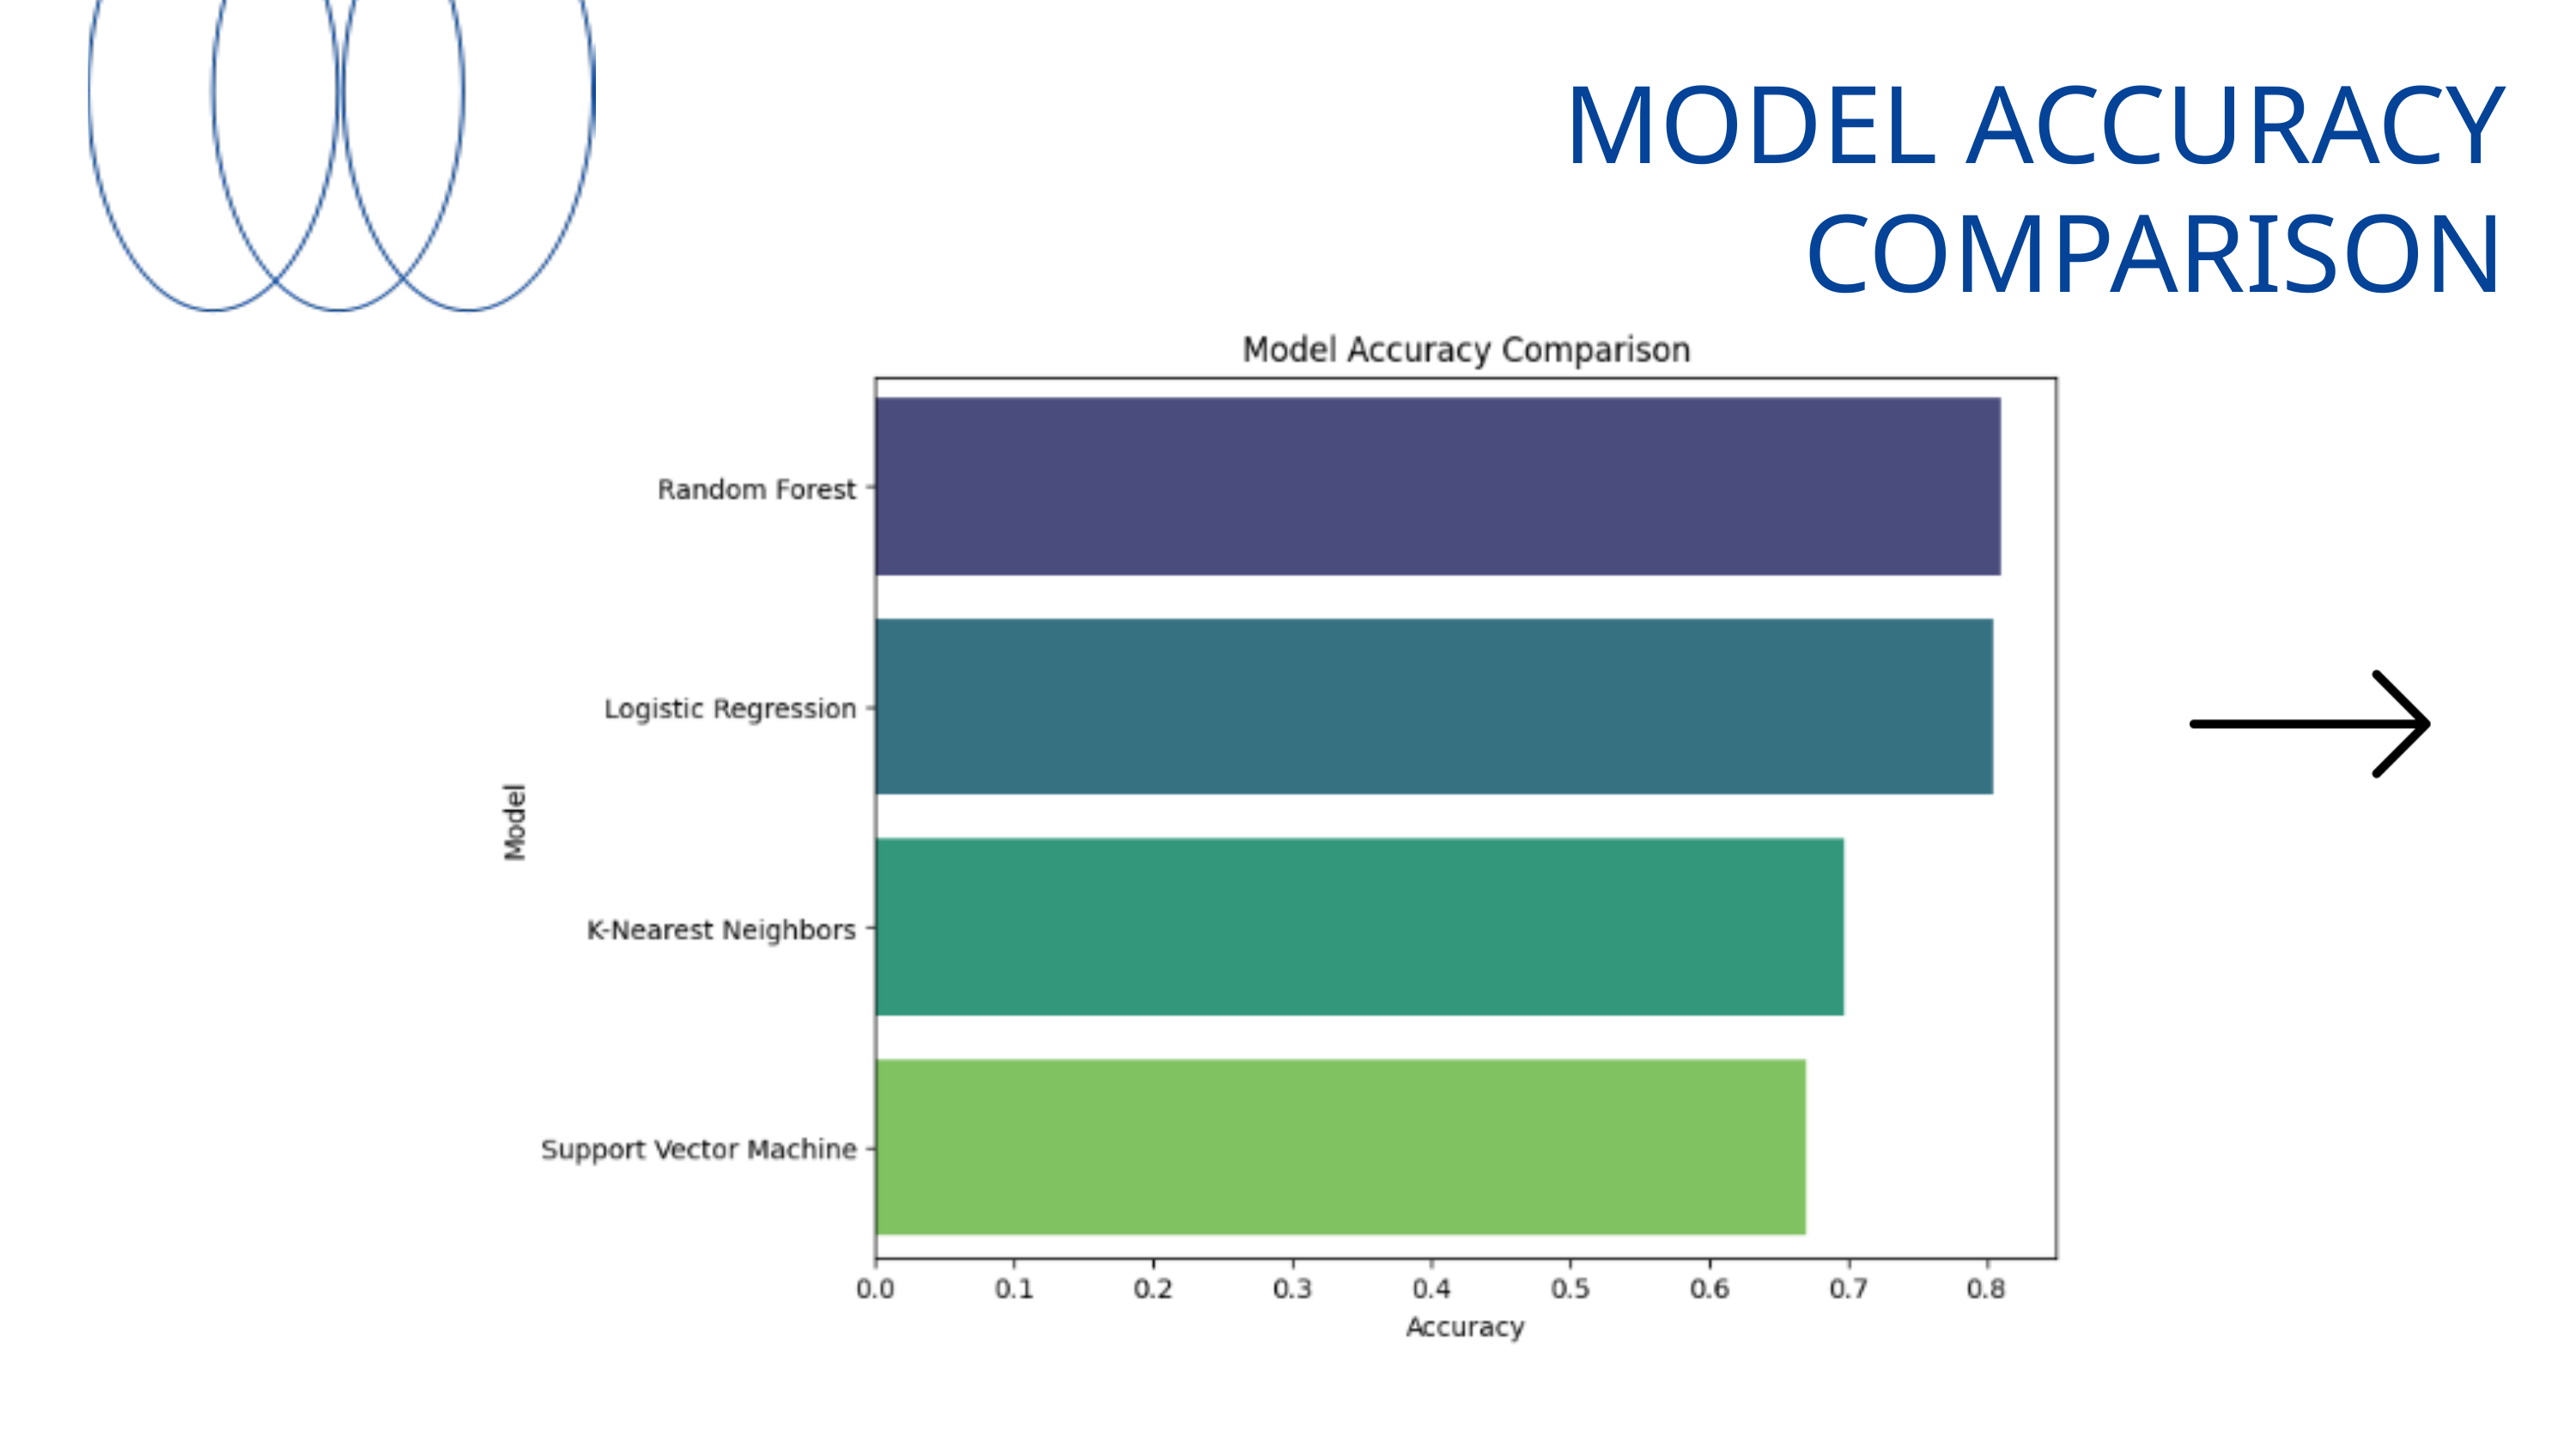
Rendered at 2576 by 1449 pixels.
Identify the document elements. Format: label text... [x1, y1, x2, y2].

text_box [2189, 670, 2432, 779]
text_box [475, 314, 2101, 1388]
text_box [88, 0, 596, 315]
text_box MODEL ACCURACY COMPARISON [1117, 56, 2507, 314]
